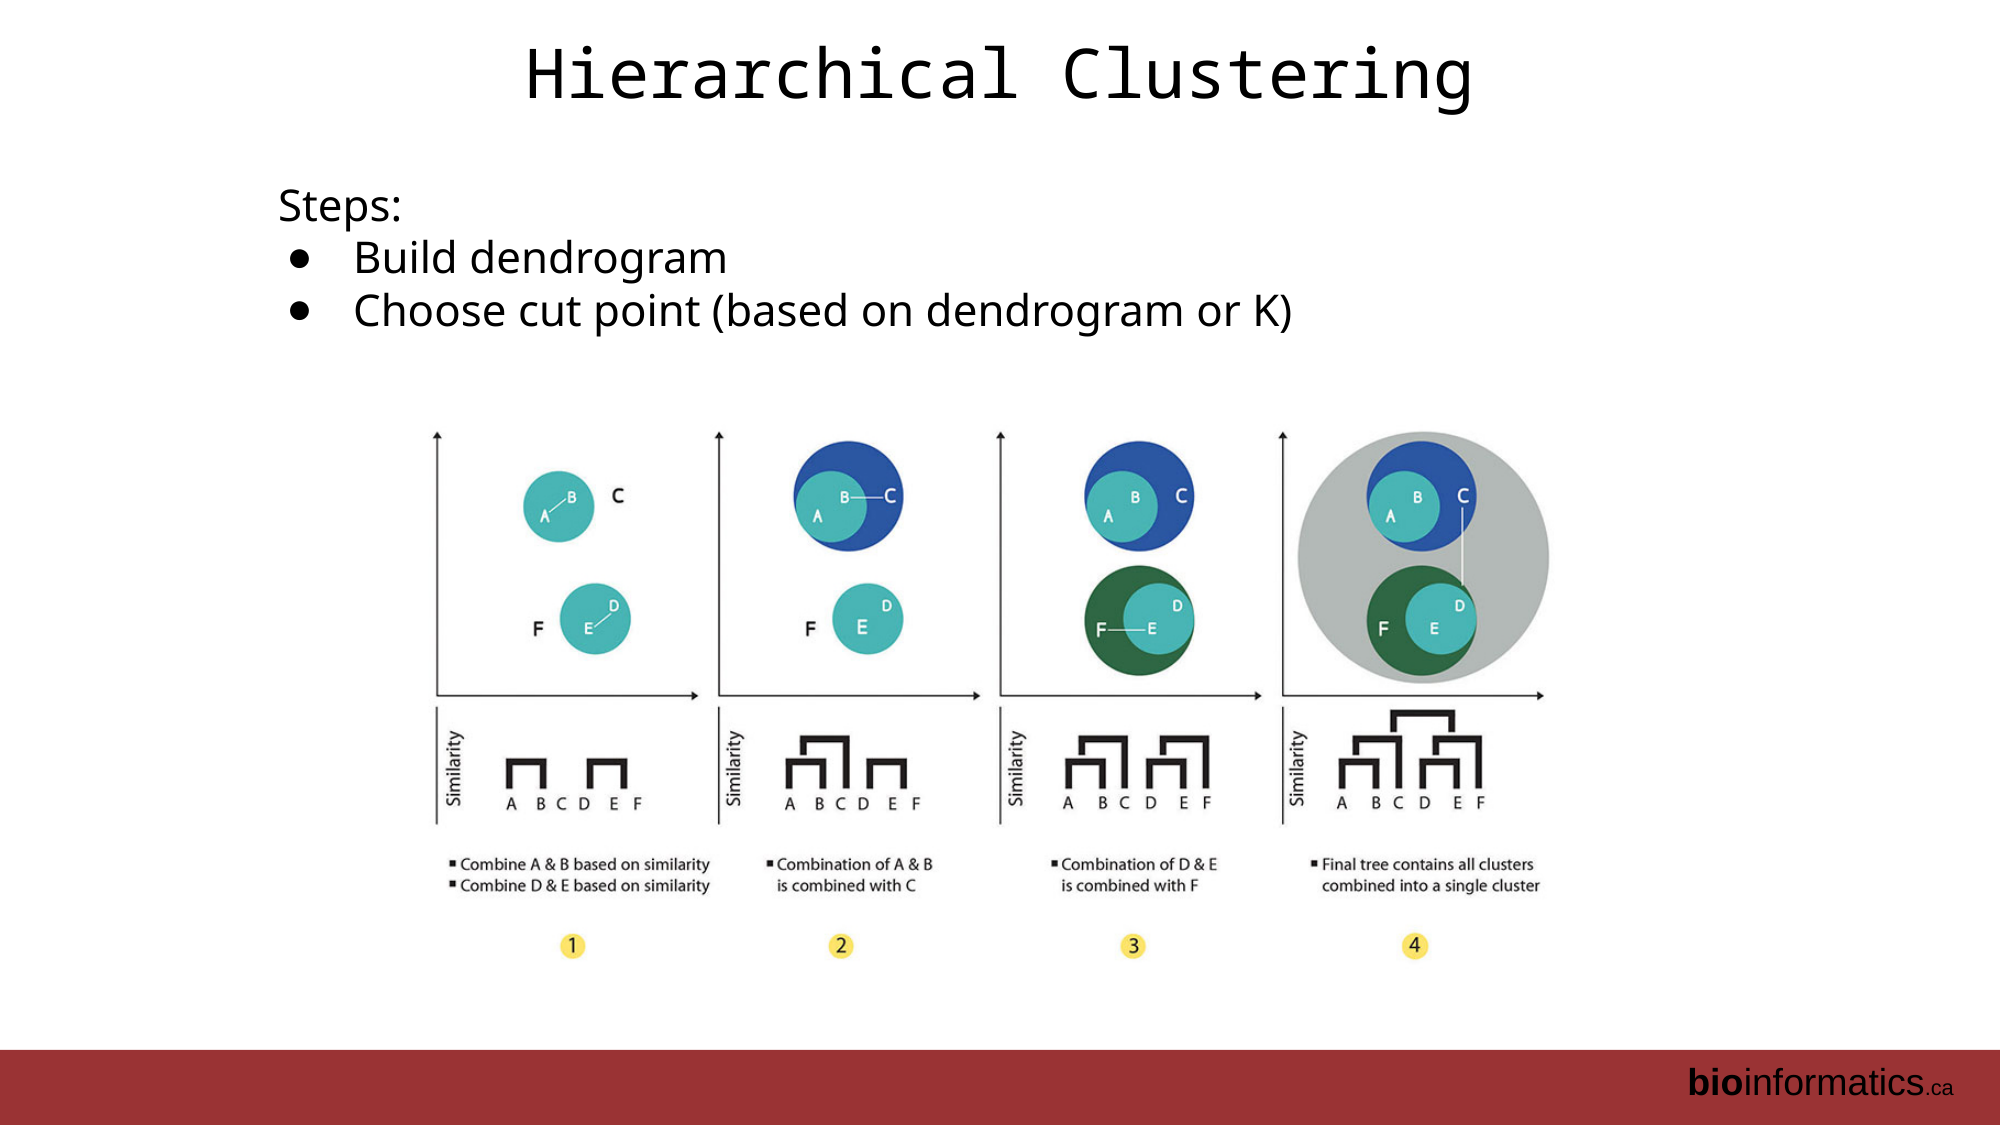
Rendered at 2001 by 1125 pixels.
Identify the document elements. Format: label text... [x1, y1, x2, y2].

list Steps: Build dendrogram Choose cut point (based on dendrogram or K) [263, 170, 1764, 1038]
title Hierarchical Clustering [275, 0, 1725, 171]
picture [420, 424, 1558, 969]
